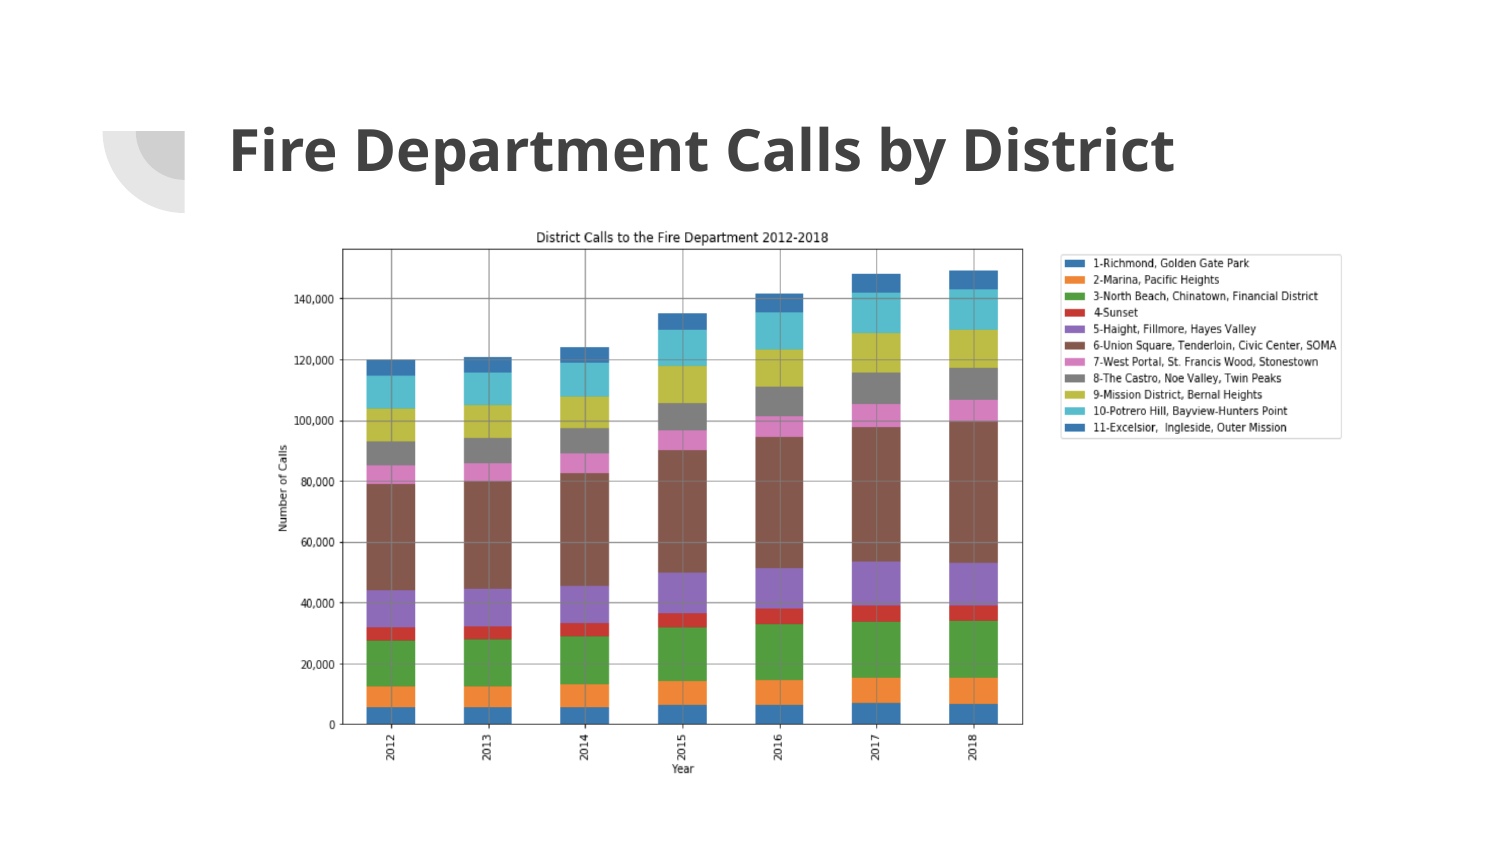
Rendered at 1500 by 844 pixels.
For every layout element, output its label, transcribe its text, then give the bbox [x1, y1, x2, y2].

picture [240, 228, 1352, 784]
title Fire Department Calls by District [213, 98, 1368, 263]
